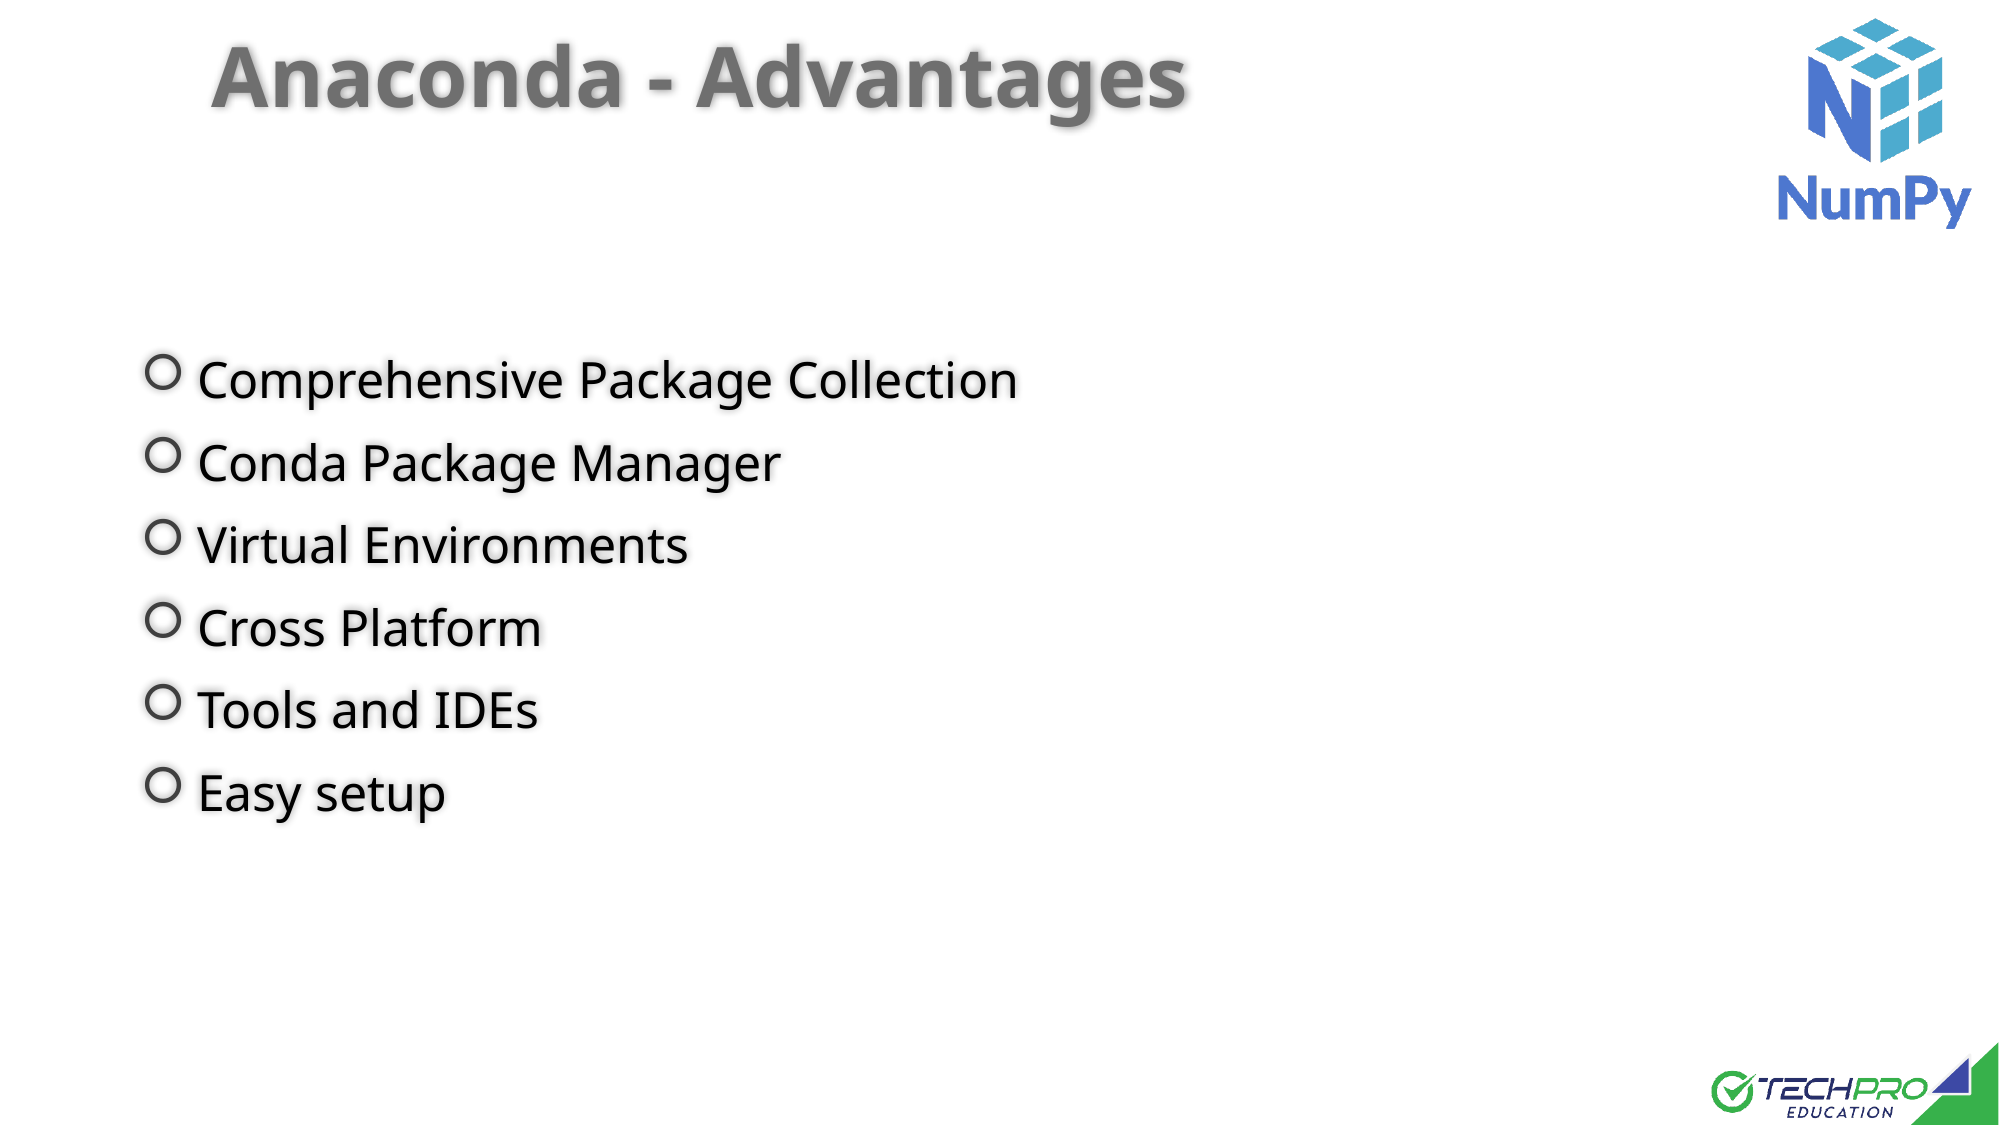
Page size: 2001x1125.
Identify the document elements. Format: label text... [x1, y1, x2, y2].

picture [1750, 0, 2000, 250]
picture [1710, 1047, 1929, 1125]
list Comprehensive Package Collection Conda Package Manager Virtual Environments Cross Platform Tools and IDEs Easy setup [125, 135, 1892, 1035]
list Anaconda - Advantages [196, 13, 1750, 136]
